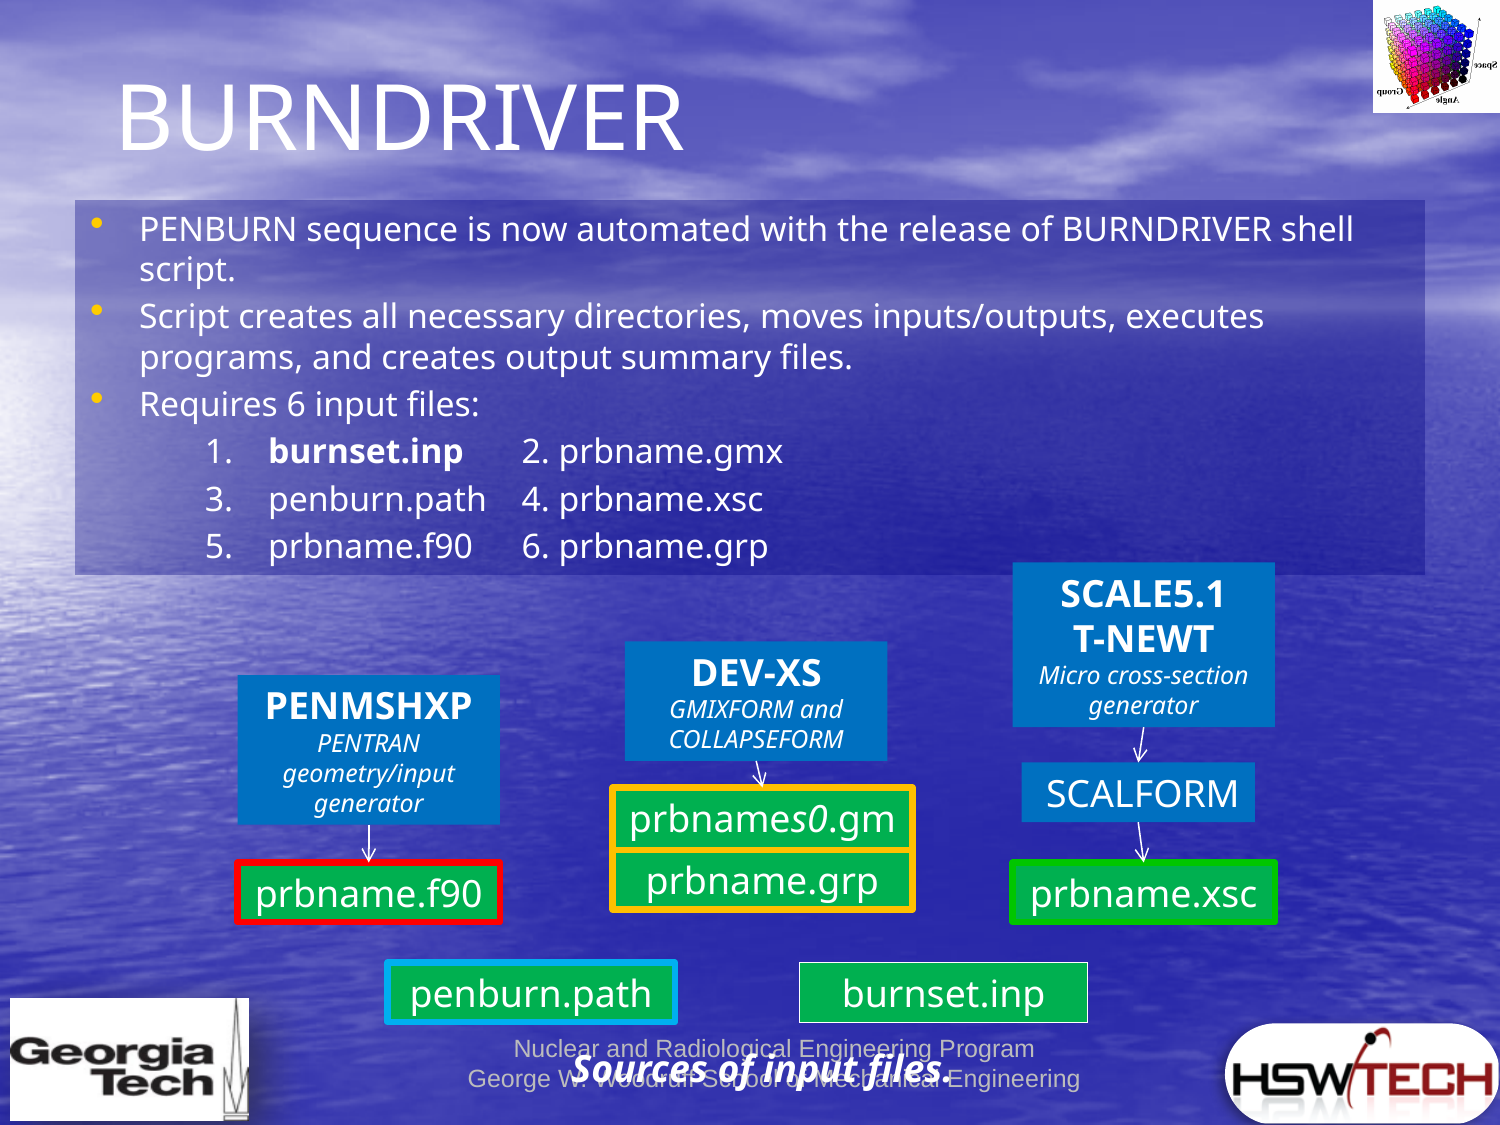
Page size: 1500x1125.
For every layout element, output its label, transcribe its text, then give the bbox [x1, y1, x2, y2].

text_box prbname.xsc [1012, 862, 1275, 923]
text_box PENMSHXP PENTRAN geometry/input generator [237, 675, 500, 825]
text_box prbname.f90 [237, 862, 500, 923]
text_box prbnames0.gmx [612, 787, 913, 849]
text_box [746, 771, 773, 779]
title BURNDRIVER [99, 0, 1451, 228]
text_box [1124, 742, 1158, 749]
picture [1224, 1023, 1500, 1125]
text_box SCALE5.1 T-NEWT Micro cross-section generator [1012, 562, 1275, 728]
text_box penburn.path [387, 962, 675, 1023]
text_box prbname.grp [612, 849, 913, 910]
text_box SCALFORM [1021, 762, 1255, 823]
text_box burnset.inp [799, 962, 1088, 1023]
picture [10, 998, 249, 1121]
text_box DEV-XS GMIXFORM and COLLAPSEFORM [624, 641, 888, 761]
list PENBURN sequence is now automated with the release of BURNDRIVER shell script. Script creates all necessary directories, moves inputs/outputs, executes programs, and creates output summary files. Requires 6 input files: 1. burnset.inp 2. prbname.gmx 3. penburn.path 4. prbname.xsc 5. prbname.f90 6. prbname.grp [74, 199, 1426, 576]
text_box Sources of input files. [312, 1037, 1213, 1098]
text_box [1121, 839, 1161, 846]
